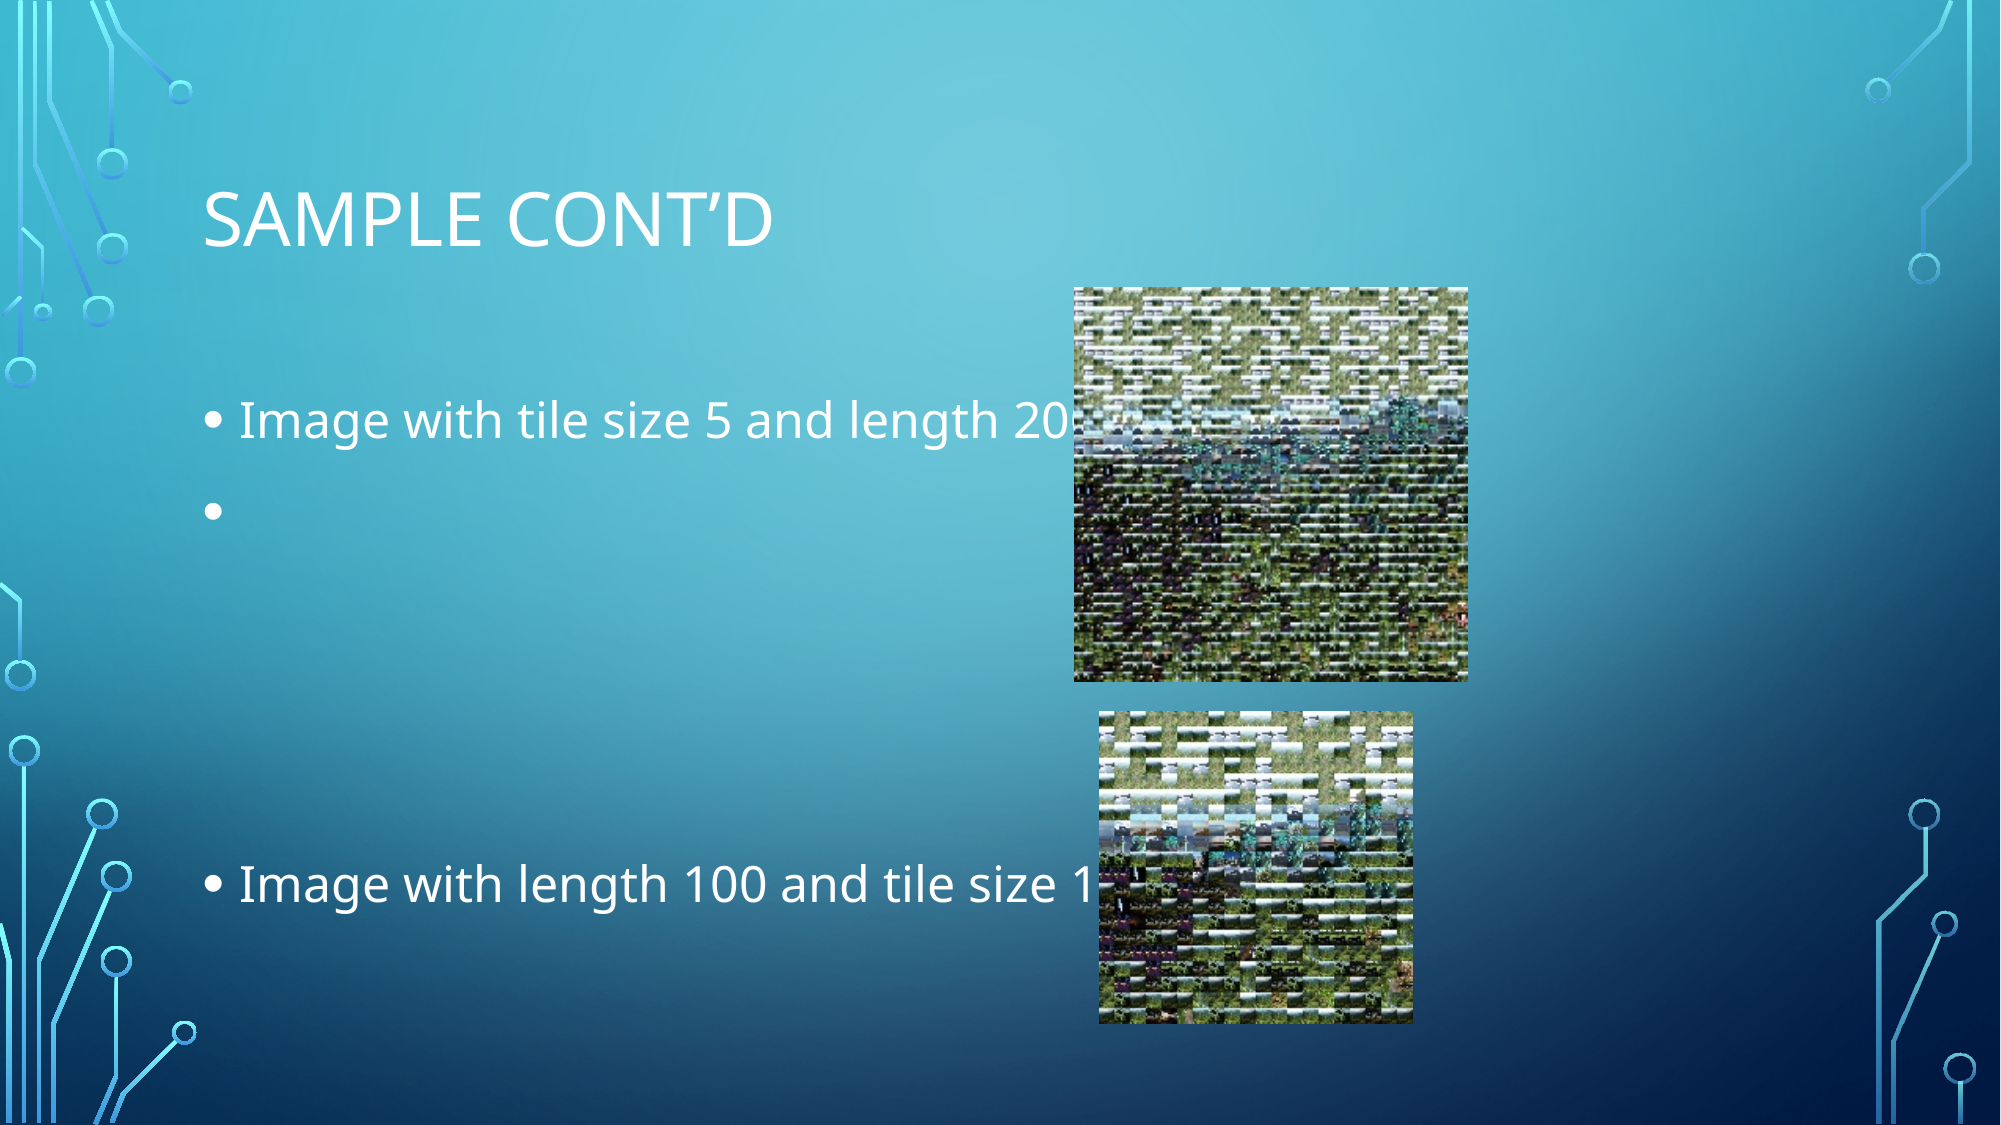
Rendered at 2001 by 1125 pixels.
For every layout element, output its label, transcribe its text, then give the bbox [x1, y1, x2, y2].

picture [1099, 710, 1413, 1024]
list Image with tile size 5 and length 200 Image with length 100 and tile size 10 [187, 369, 1883, 1052]
picture [1073, 287, 1468, 682]
title Sample cont’d [187, 101, 1813, 344]
